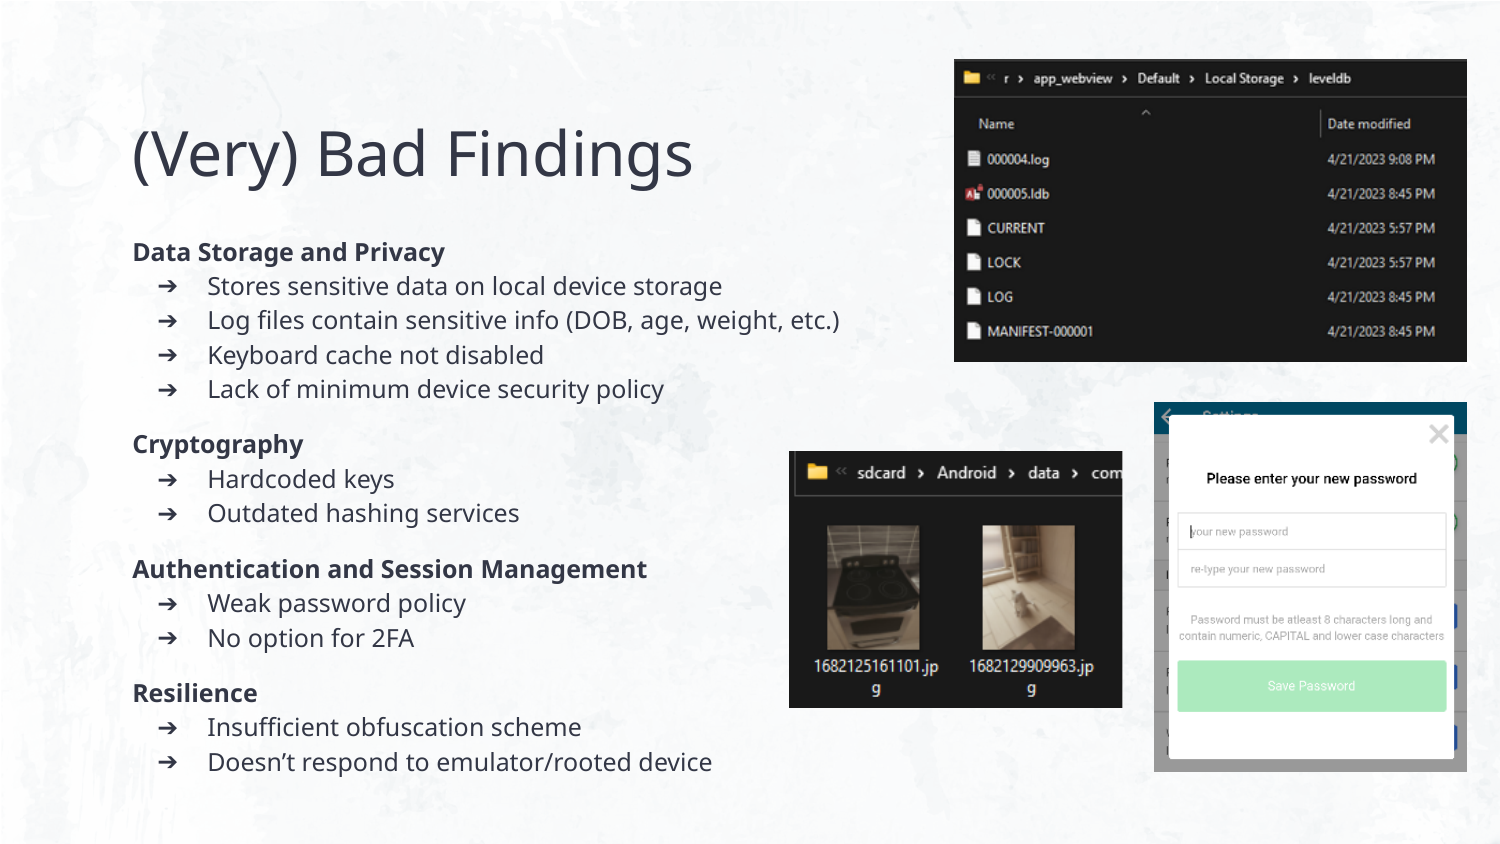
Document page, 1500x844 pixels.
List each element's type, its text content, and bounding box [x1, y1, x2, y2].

title (Very) Bad Findings [117, 87, 948, 204]
picture [2, 2, 1500, 844]
list Data Storage and Privacy Stores sensitive data on local device storage Log files contain sensitive info (DOB, age, weight, etc.) Keyboard cache not disabled Lack of minimum device security policy Cryptography Hardcoded keys Outdated hashing services Authentication and Session Management Weak password policy No option for 2FA Resilience Insufficient obfuscation scheme Doesn’t respond to emulator/rooted device [117, 216, 1014, 769]
